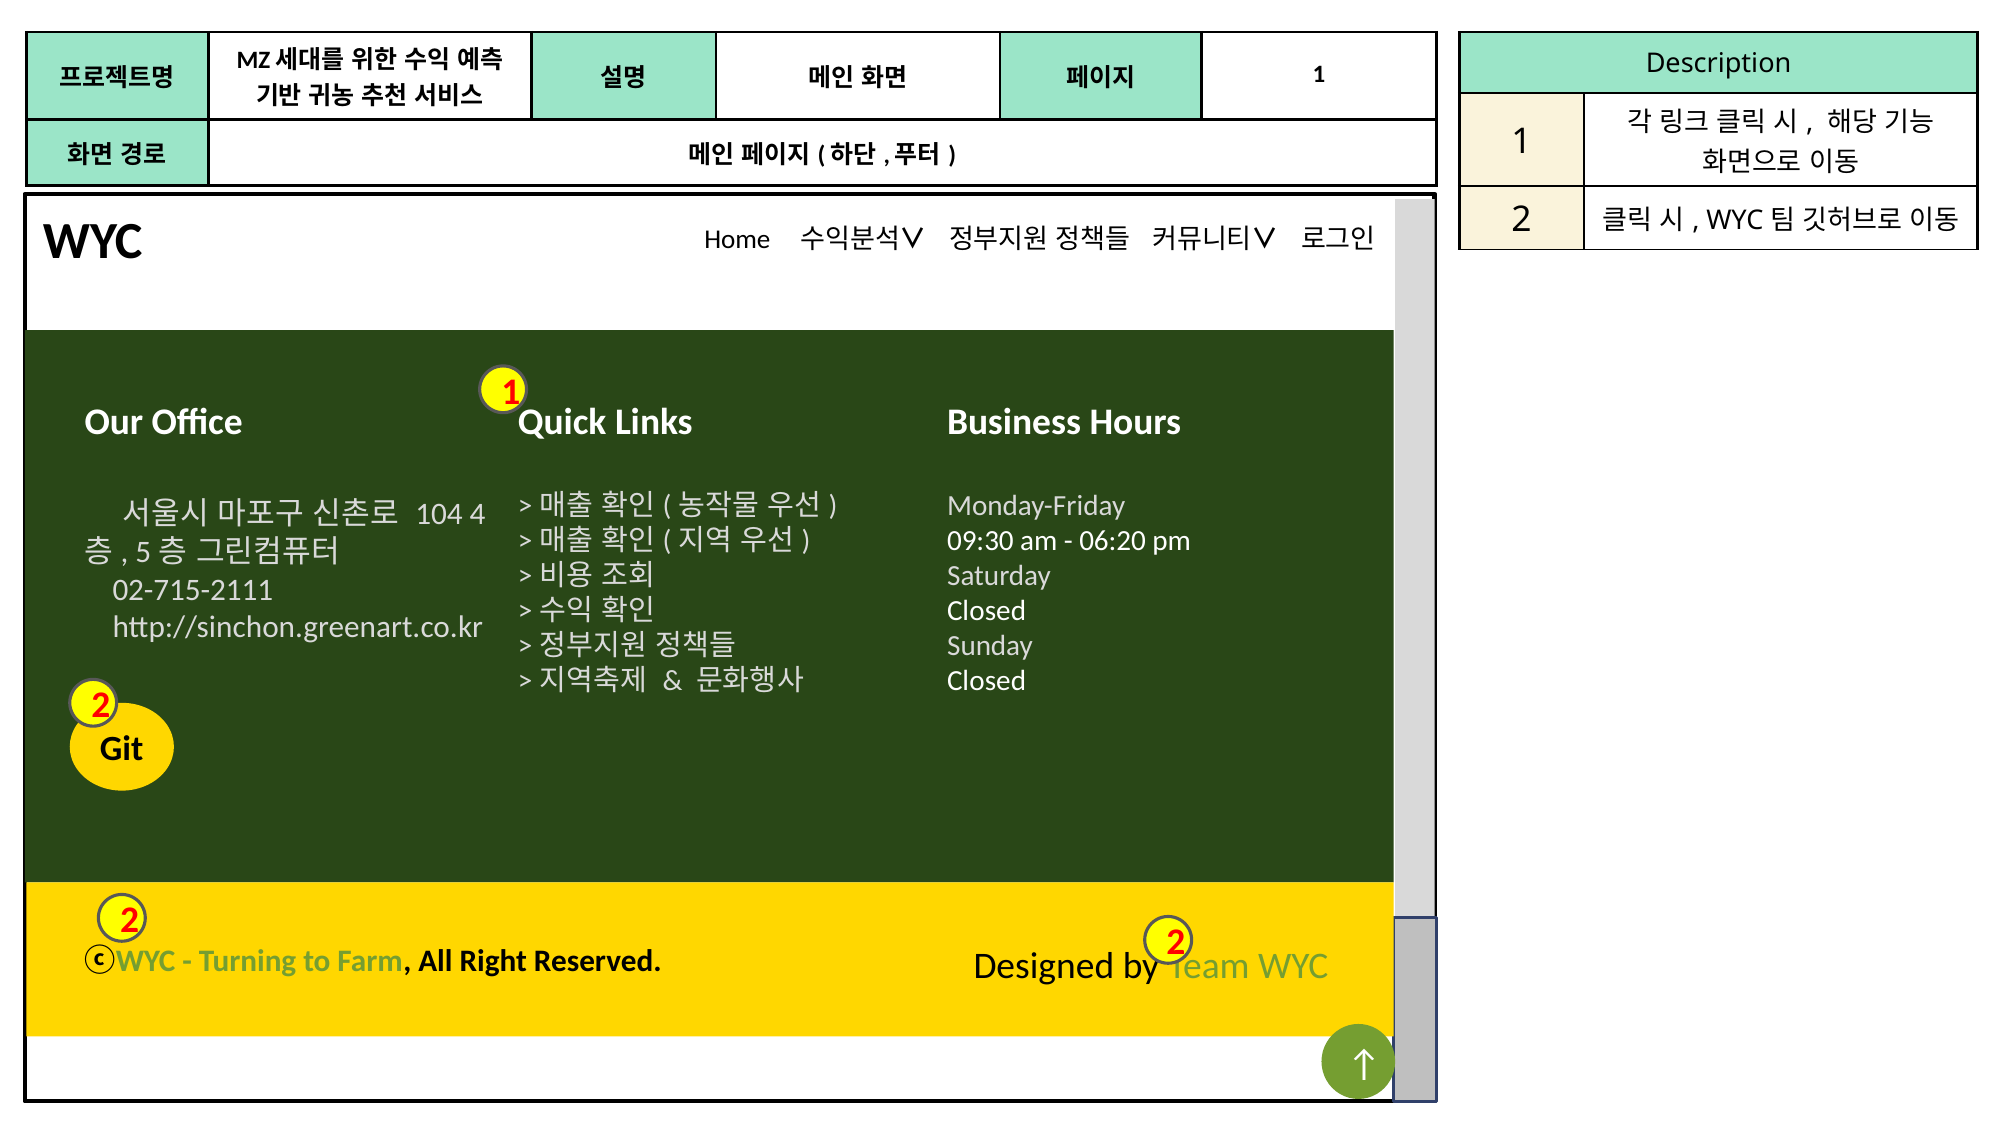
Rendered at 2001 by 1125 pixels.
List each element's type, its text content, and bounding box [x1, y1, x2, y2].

text_box Home 수익분석∨ 정부지원 정책들 커뮤니티∨ 로그인 [689, 214, 1394, 262]
table_header 1 [1203, 33, 1435, 118]
table_header MZ세대를 위한 수익 예측 기반 귀농 추천 서비스 [210, 33, 530, 118]
text_box 2 [96, 892, 147, 943]
table_cell 각 링크 클릭 시, 해당 기능 화면으로 이동 [1585, 94, 1976, 185]
text_box Quick Links >매출 확인(농작물 우선) >매출 확인(지역 우선) >비용 조회 >수익 확인 >정부지원 정책들 >지역축제 & 문화행사 [503, 389, 932, 704]
table_cell 메인 페이지(하단,푸터) [210, 121, 1435, 184]
table_cell 화면 경로 [28, 121, 207, 184]
text_box Designed by Team WYC [958, 933, 1394, 993]
text_box [25, 881, 1395, 1038]
table_header 페이지 [1001, 33, 1200, 118]
text_box [23, 193, 1436, 329]
text_box 1 [478, 364, 529, 415]
table_header Description [1461, 33, 1976, 92]
text_box [23, 884, 1392, 1103]
table_cell 1 [1461, 94, 1583, 185]
text_box [23, 329, 1395, 884]
text_box 2 [1143, 914, 1194, 965]
text_box ↑ [1319, 1022, 1397, 1101]
text_box [1392, 916, 1438, 1103]
table_header 프로젝트명 [28, 33, 207, 118]
text_box Business Hours Monday-Friday 09:30 am - 06:20 pm Saturday Closed Sunday Closed [932, 389, 1358, 704]
text_box Git [68, 701, 176, 793]
table_header 설명 [533, 33, 715, 118]
text_box WYC [28, 199, 269, 277]
text_box Our Office 서울시 마포구 신촌로 104 4층, 5층 그린컴퓨터 02-715-2111 http://sinchon.greenart.co.kr [69, 389, 503, 652]
text_box ⓒWYC - Turning to Farm, All Right Reserved. [69, 933, 689, 986]
table_cell 클릭 시, WYC팀 깃허브로 이동 [1585, 187, 1976, 249]
table_header 메인 화면 [717, 33, 999, 118]
text_box 2 [68, 677, 119, 728]
table_cell 2 [1461, 187, 1583, 249]
text_box [1394, 198, 1436, 916]
